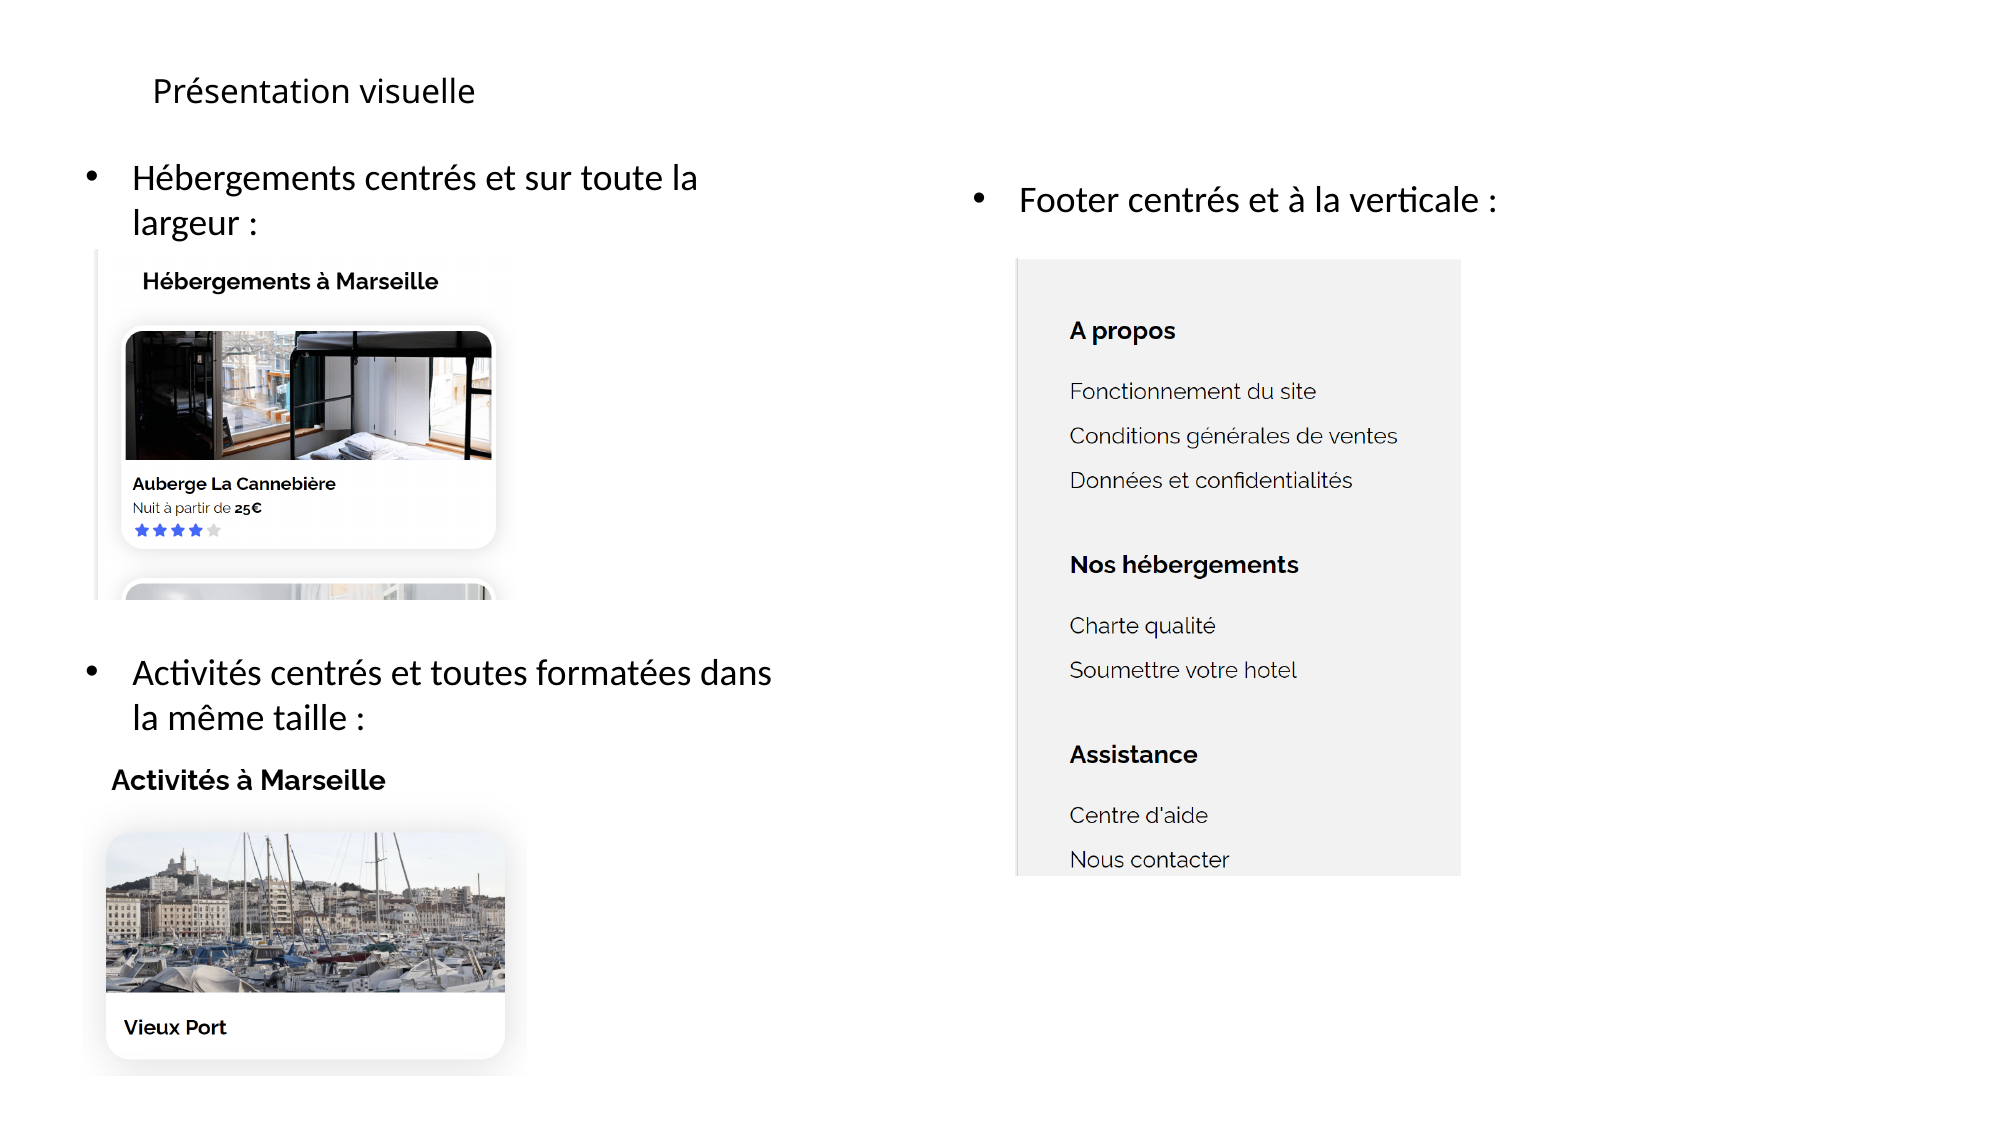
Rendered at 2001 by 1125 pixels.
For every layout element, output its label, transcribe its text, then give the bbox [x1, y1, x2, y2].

picture [1015, 258, 1461, 876]
text_box Hébergements centrés et sur toute la largeur : Activités centrés et toutes formatées dans la même taille : [70, 145, 801, 746]
picture [94, 249, 516, 600]
text_box Footer centrés et à la verticale : [957, 167, 1567, 228]
title Présentation visuelle [137, 59, 1863, 127]
picture [82, 751, 527, 1076]
